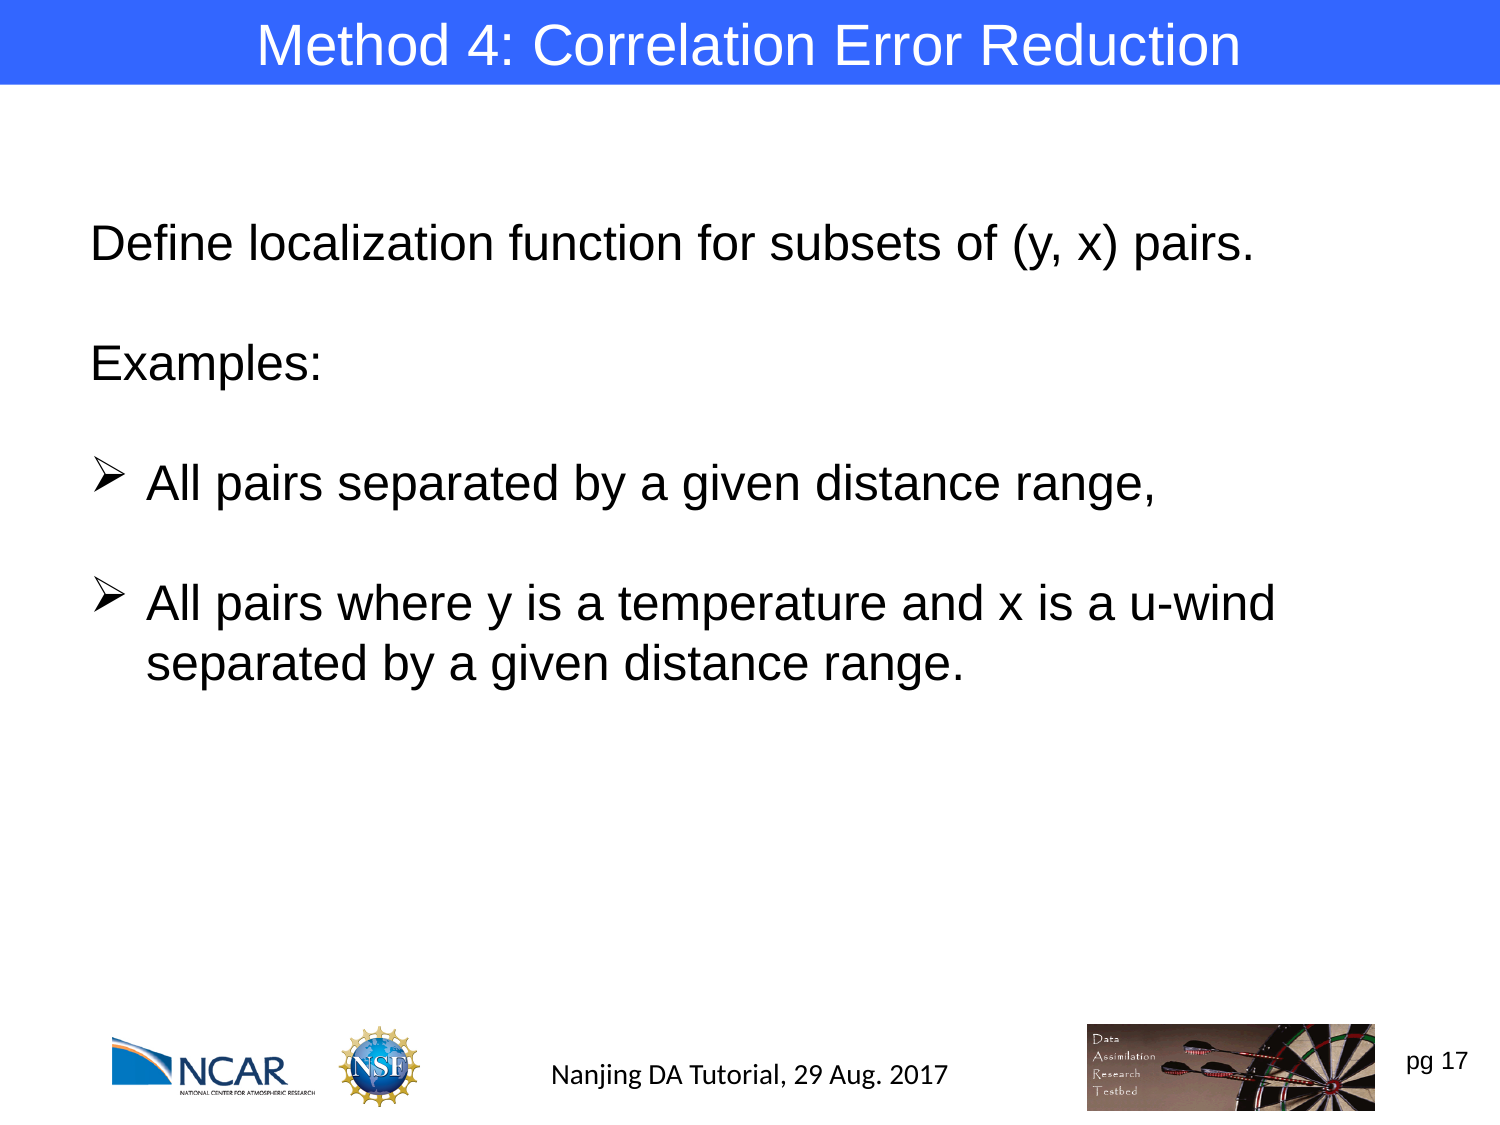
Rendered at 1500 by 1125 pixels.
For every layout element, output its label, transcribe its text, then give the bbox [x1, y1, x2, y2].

footer Nanjing DA Tutorial, 29 Aug. 2017 [512, 1042, 988, 1103]
picture [1087, 1024, 1375, 1111]
picture [337, 1024, 421, 1108]
text_box Define localization function for subsets of (y, x) pairs. Examples: All pairs separated by a given distance range, All pairs where y is a temperature and x is a u-wind separated by a given distance range. [74, 202, 1425, 758]
picture [112, 1037, 315, 1095]
text_box Method 4: Correlation Error Reduction [0, 0, 1500, 85]
